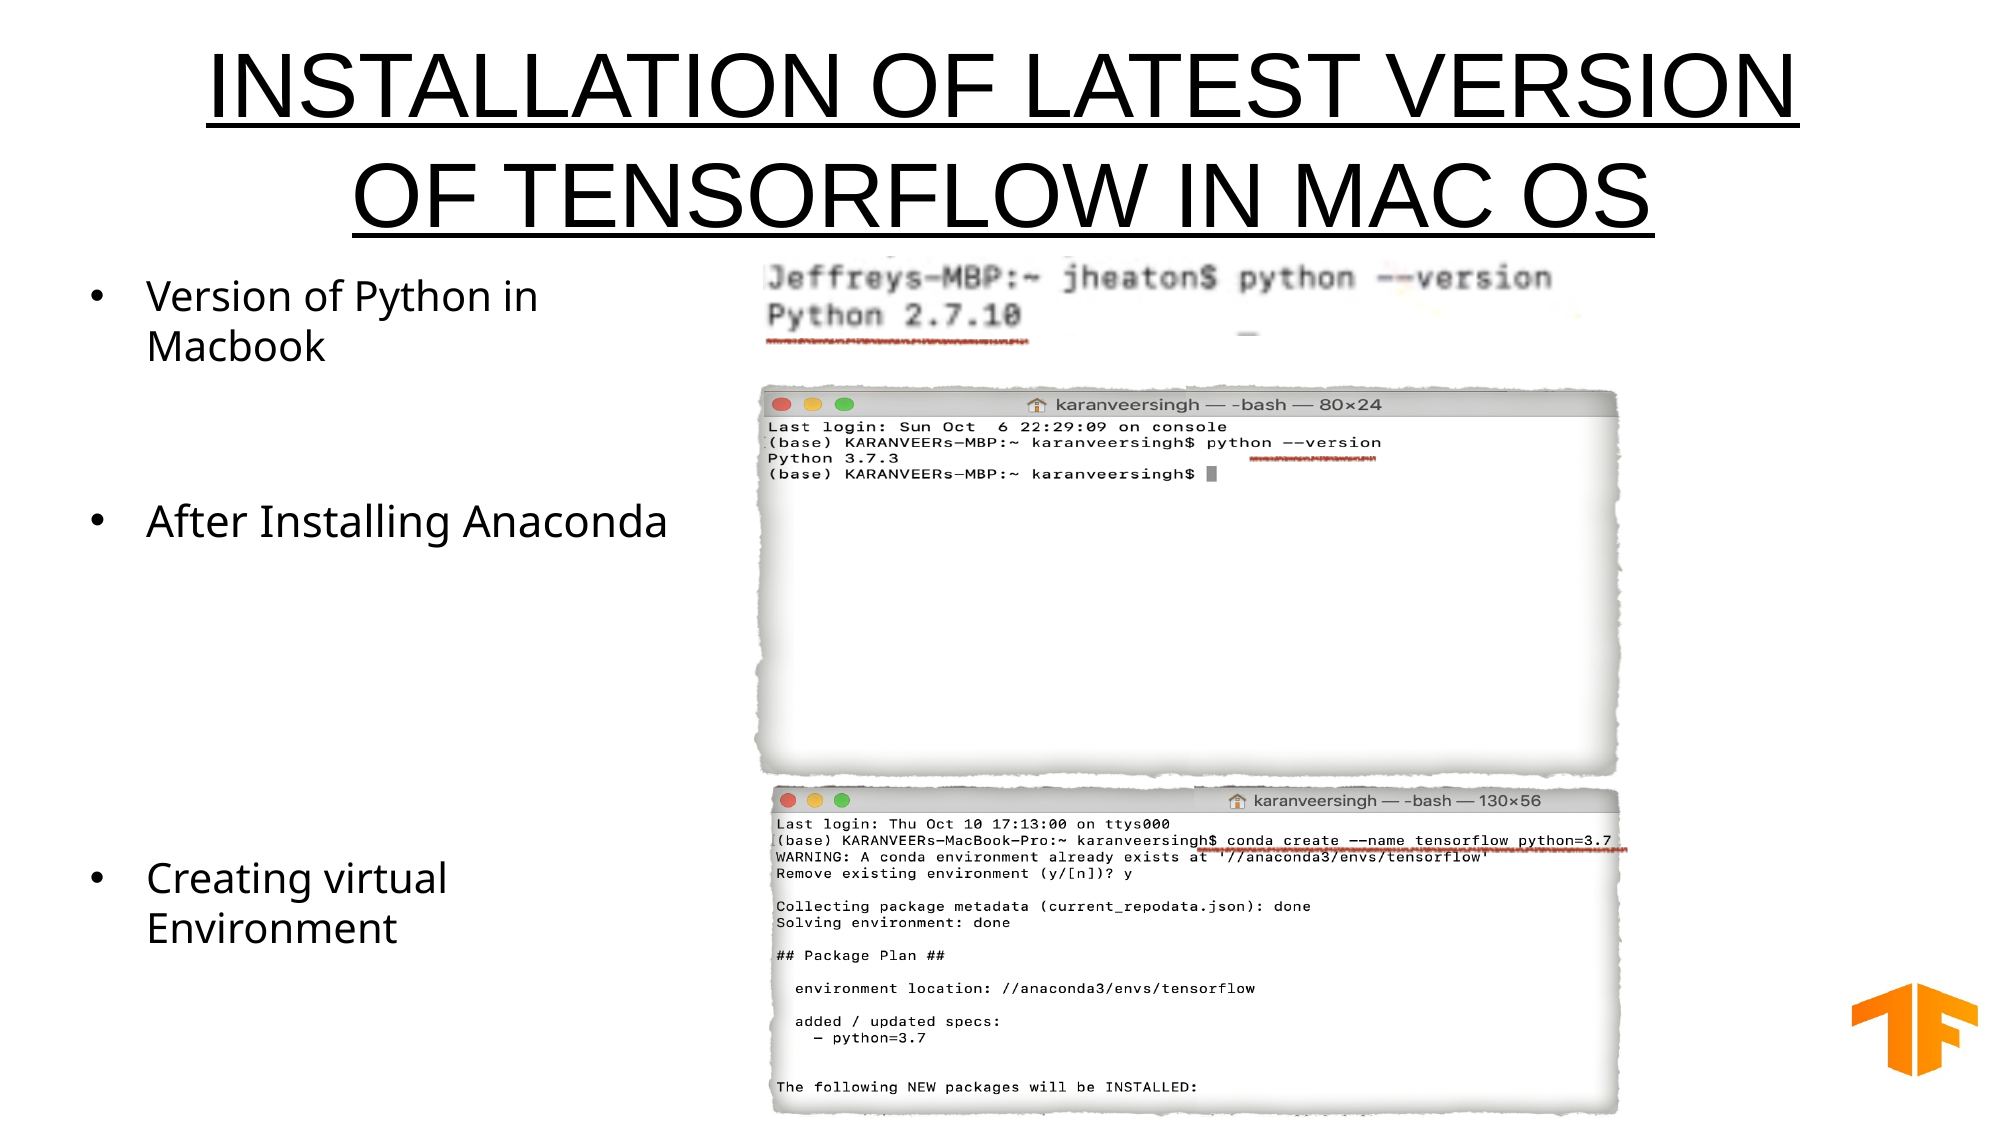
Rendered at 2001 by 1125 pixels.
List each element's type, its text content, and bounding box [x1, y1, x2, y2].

picture [763, 338, 1033, 346]
text_box Version of Python in Macbook [83, 264, 698, 376]
text_box Creating virtual Environment [83, 846, 685, 958]
text_box After Installing Anaconda [83, 487, 746, 552]
picture [746, 381, 1625, 781]
picture [1831, 950, 2000, 1091]
picture [763, 783, 1630, 1119]
picture [763, 256, 1668, 336]
text_box INSTALLATION OF LATEST VERSION OF TENSORFLOW IN MAC OS [193, 20, 1813, 252]
